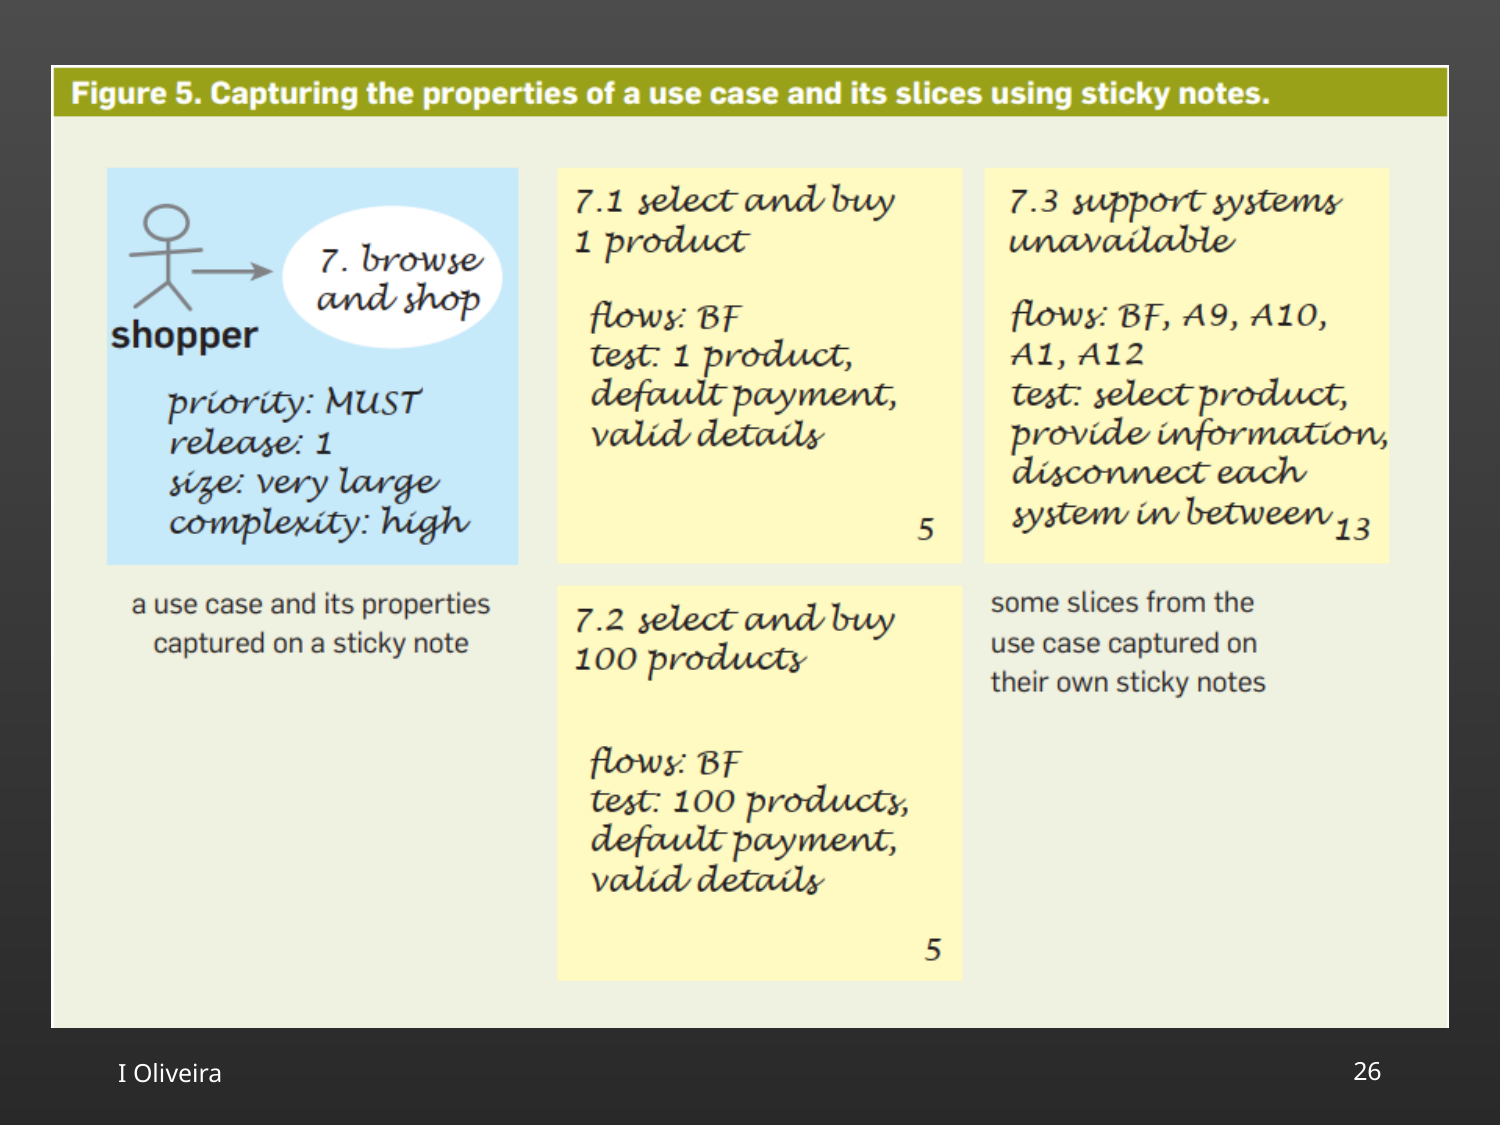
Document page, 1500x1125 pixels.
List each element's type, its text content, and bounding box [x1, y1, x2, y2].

slide_number ‹#› [1059, 1042, 1397, 1103]
picture [51, 65, 1449, 1029]
footer I Oliveira [103, 1042, 1004, 1103]
